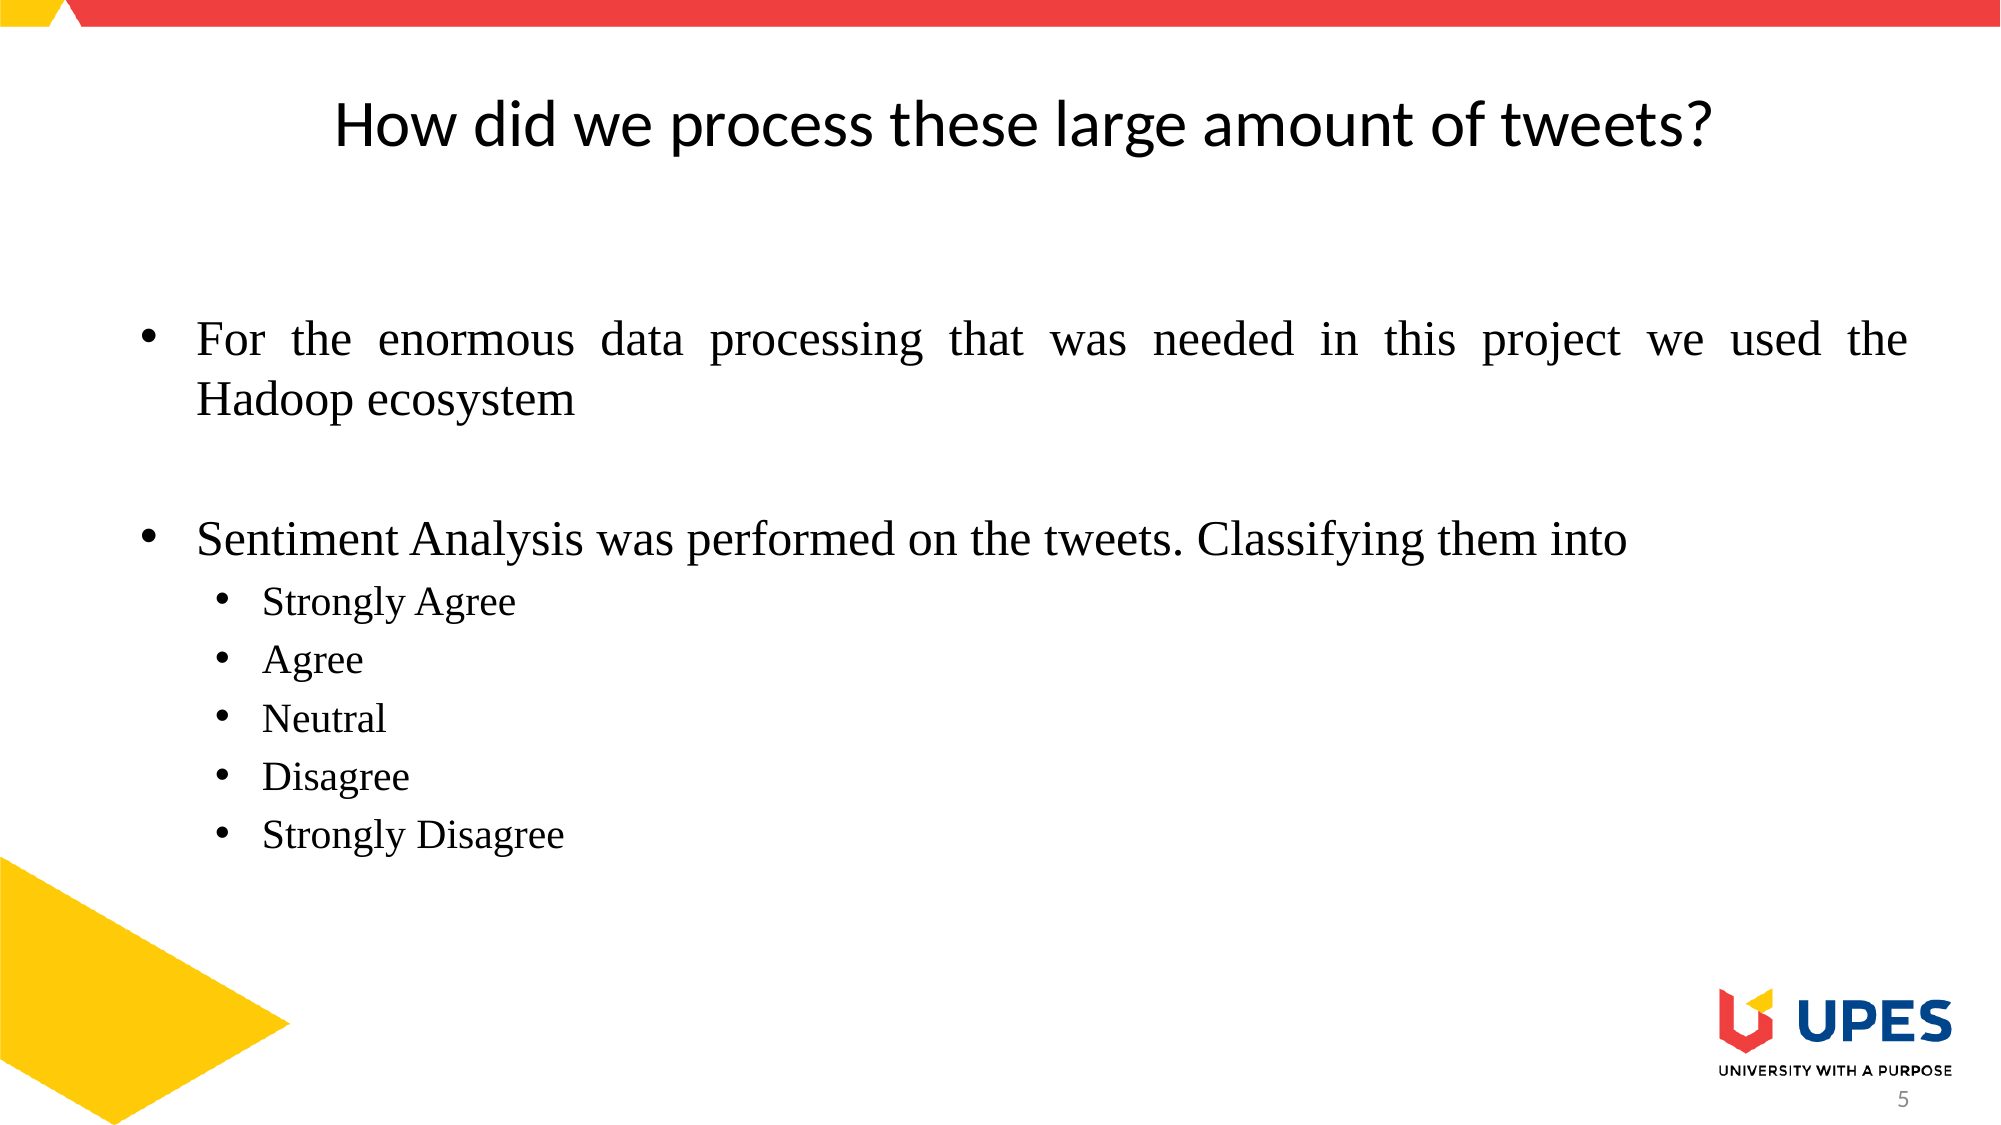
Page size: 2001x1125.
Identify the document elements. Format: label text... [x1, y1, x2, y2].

list For the enormous data processing that was needed in this project we used the Hadoop ecosystem Sentiment Analysis was performed on the tweets. Classifying them into Strongly Agree Agree Neutral Disagree Strongly Disagree [125, 297, 1925, 1125]
title How did we process these large amount of tweets? [125, 0, 1925, 258]
picture [0, 0, 2001, 1125]
